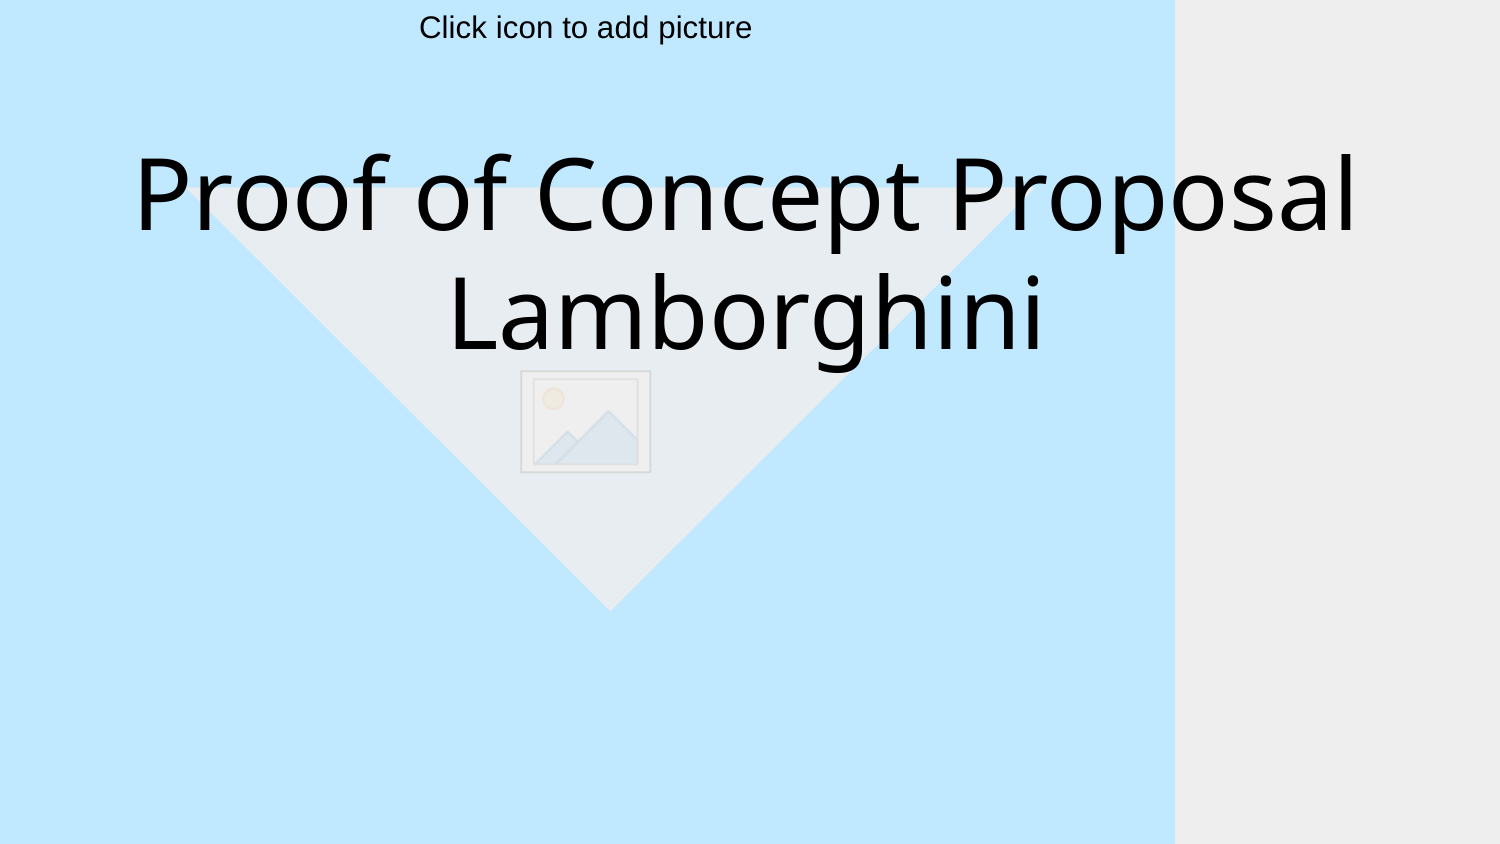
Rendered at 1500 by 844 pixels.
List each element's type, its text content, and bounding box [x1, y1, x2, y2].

picture [0, 0, 1305, 844]
list Proof of Concept Proposal Lamborghini [1179, 187, 1440, 313]
